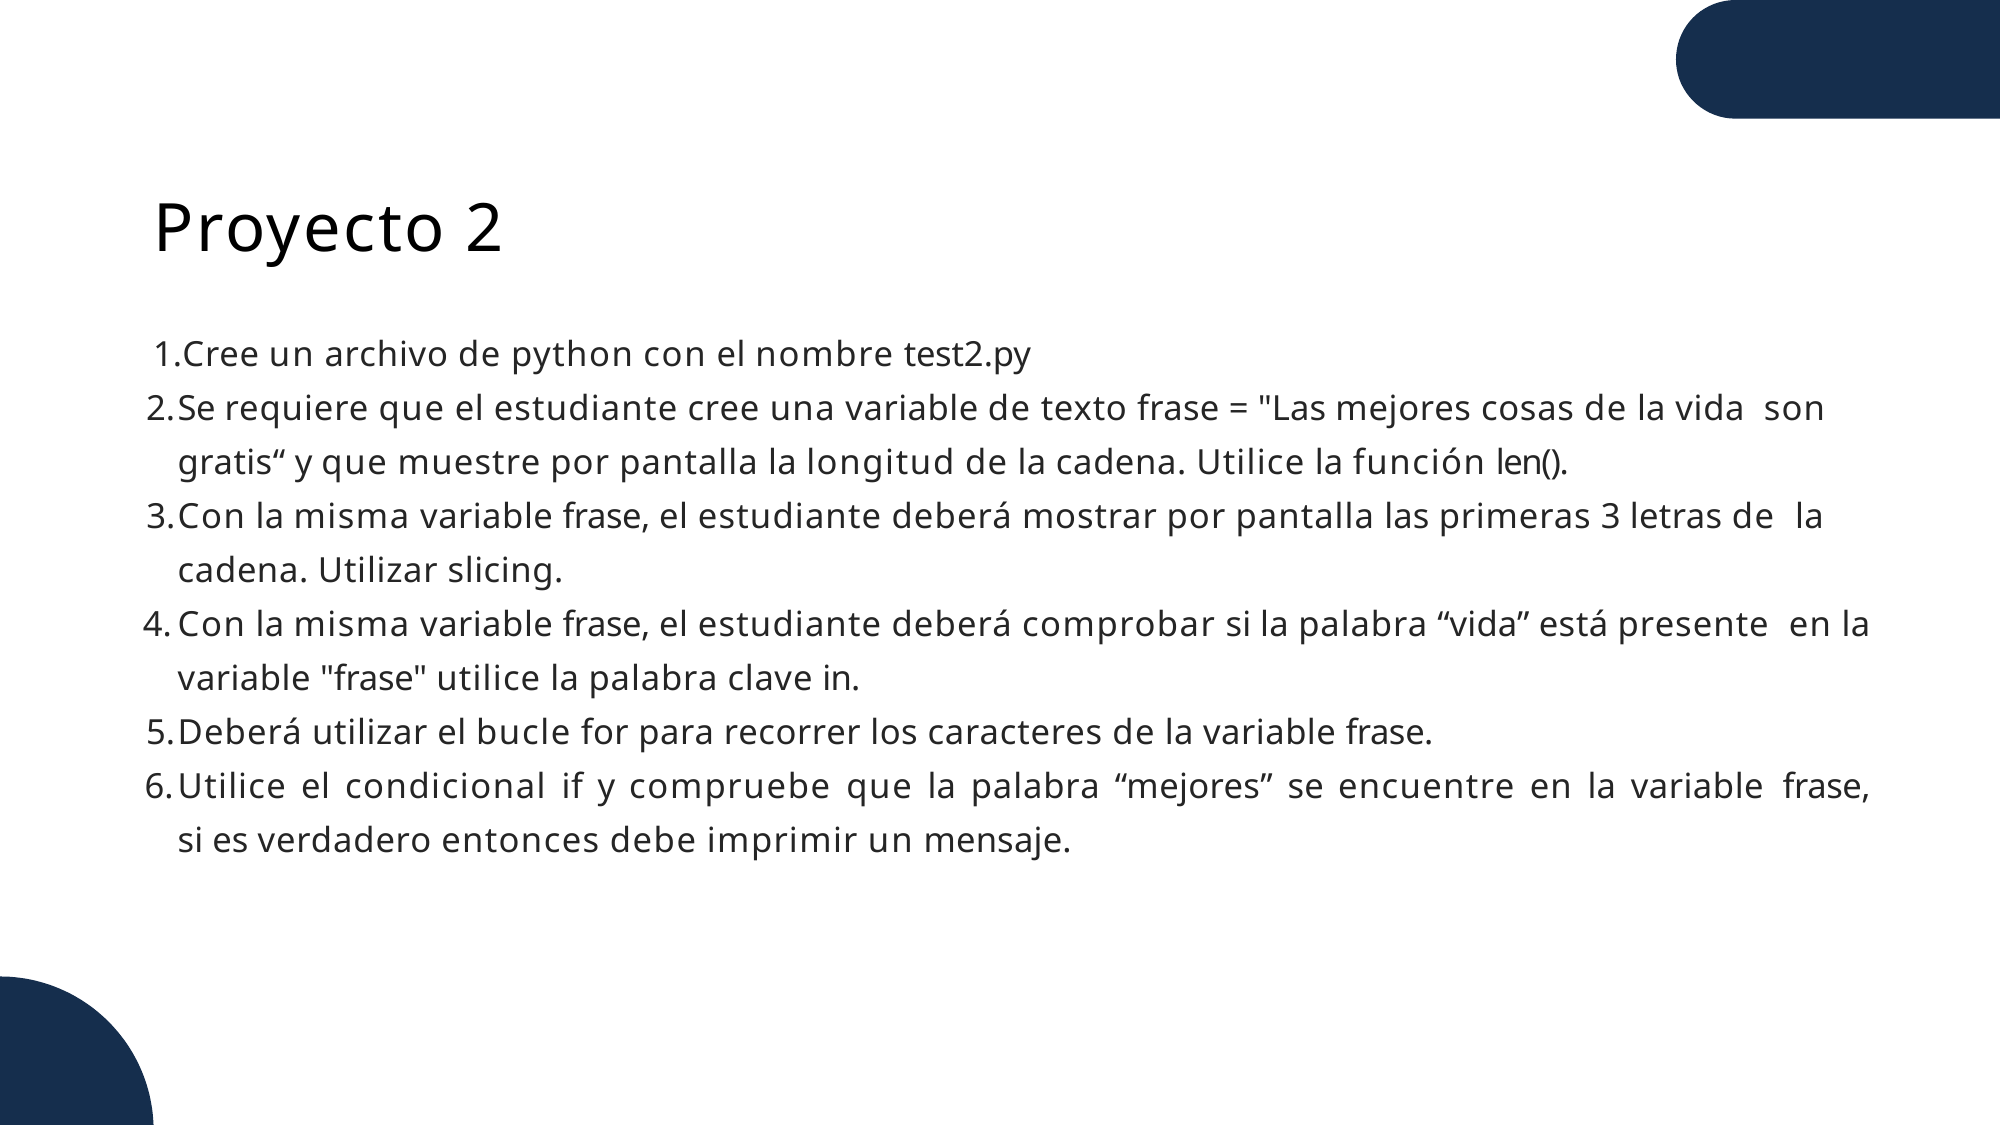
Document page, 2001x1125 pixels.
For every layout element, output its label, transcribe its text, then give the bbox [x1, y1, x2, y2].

title Proyecto 2 [152, 128, 524, 319]
text_box [1675, 0, 2000, 119]
text_box Cree un archivo de python con el nombre test2.py Se requiere que el estudiante cree una variable de texto frase = "Las mejores cosas de la vida son gratis“ y que muestre por pantalla la longitud de la cadena. Utilice la función len(). Con la misma variable frase, el estudiante deberá mostrar por pantalla las primeras 3 letras de la cadena. Utilizar slicing. Con la misma variable frase, el estudiante deberá comprobar si la palabra “vida” está presente en la variable "frase" utilice la palabra clave in. Deberá utilizar el bucle for para recorrer los caracteres de la variable frase. Utilice el condicional if y compruebe que la palabra “mejores” se encuentre en la variable frase, si es verdadero entonces debe imprimir un mensaje. [141, 318, 1888, 860]
text_box [0, 976, 154, 1125]
